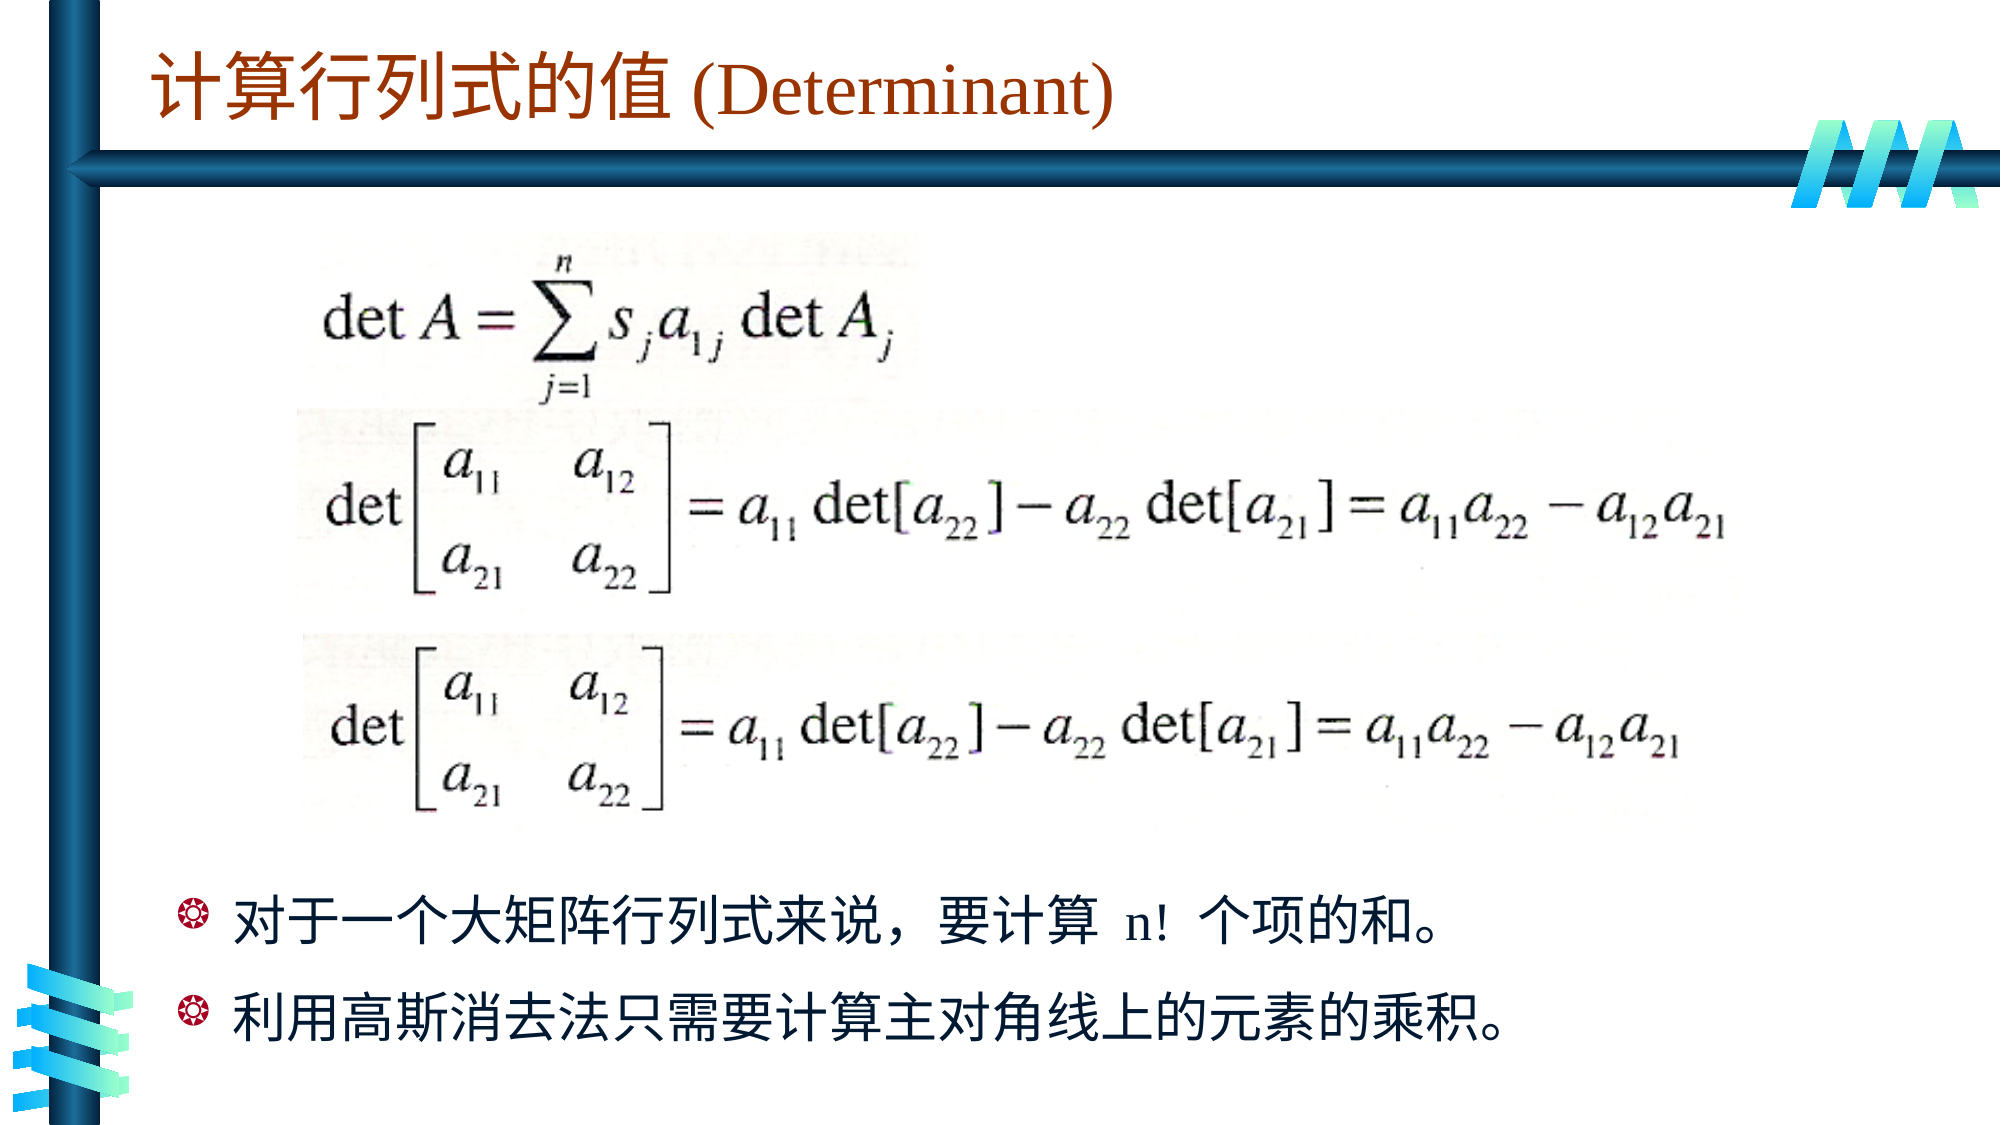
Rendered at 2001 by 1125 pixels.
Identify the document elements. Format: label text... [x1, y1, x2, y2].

list 对于一个大矩阵行列式来说，要计算 n! 个项的和。 利用高斯消去法只需要计算主对角线上的元素的乘积。 [161, 846, 1750, 1071]
picture [302, 632, 1704, 835]
picture [296, 232, 1751, 618]
title 计算行列式的值(Determinant) [133, 24, 1967, 138]
